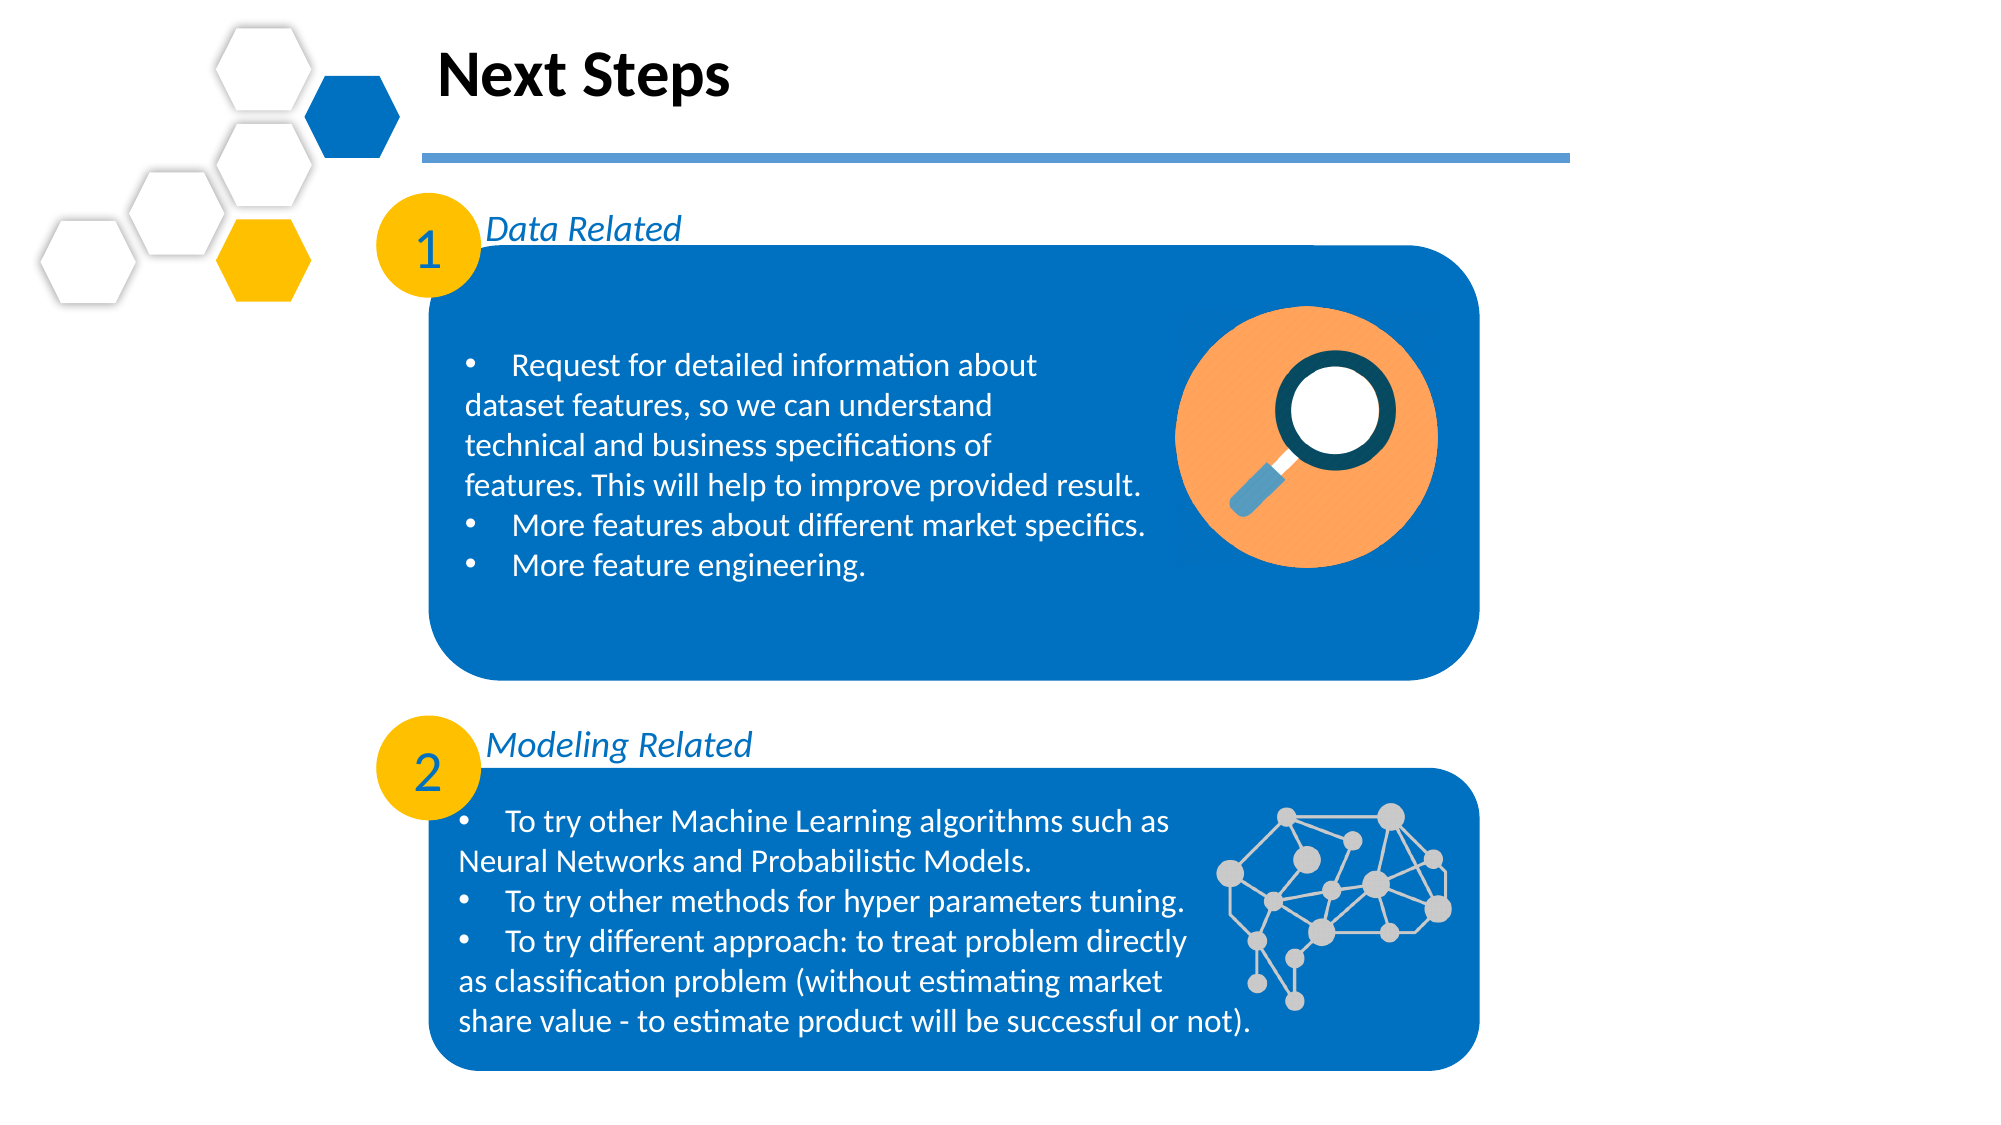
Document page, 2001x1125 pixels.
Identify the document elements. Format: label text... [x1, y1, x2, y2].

text_box Data Related [470, 196, 700, 258]
text_box Modeling Related [470, 712, 771, 773]
picture [1175, 305, 1438, 568]
text_box Next Steps [422, 22, 1480, 119]
text_box 2 [376, 715, 481, 821]
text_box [40, 28, 401, 304]
picture [1216, 803, 1452, 1011]
text_box 1 [404, 192, 480, 298]
text_box Request for detailed information about dataset features, so we can understand technical and business specifications of features. This will help to improve provided result. More features about different market specifics. More feature engineering. [428, 245, 1480, 681]
text_box To try other Machine Learning algorithms such as Neural Networks and Probabilistic Models. To try other methods for hyper parameters tuning. To try different approach: to treat problem directly as classification problem (without estimating market share value - to estimate product will be successful or not). [428, 767, 1480, 1071]
